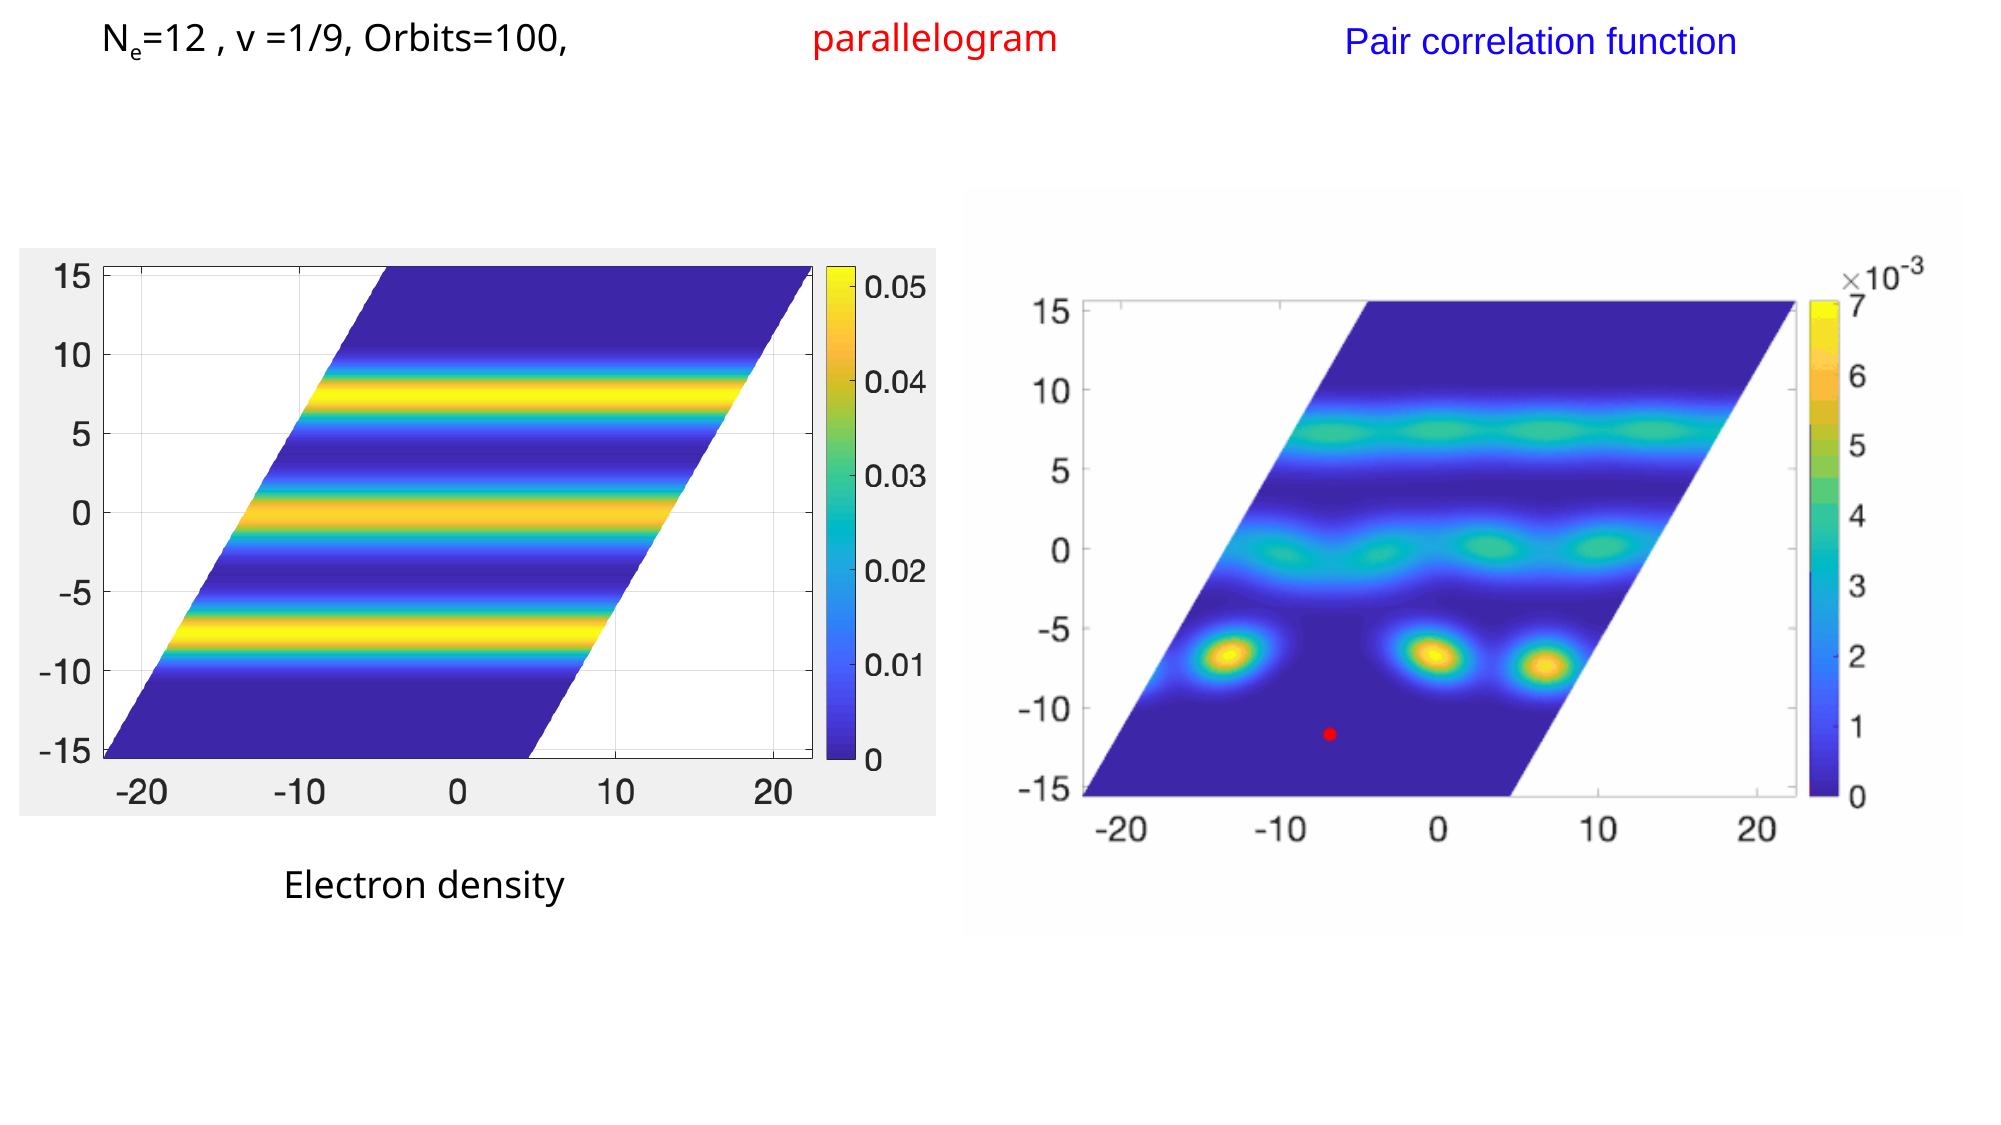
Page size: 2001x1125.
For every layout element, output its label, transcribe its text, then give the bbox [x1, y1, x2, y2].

picture [19, 248, 936, 816]
text_box Pair correlation function [1329, 9, 1753, 70]
text_box Electron density [268, 853, 580, 914]
text_box parallelogram [797, 6, 1074, 66]
picture [962, 187, 1962, 937]
